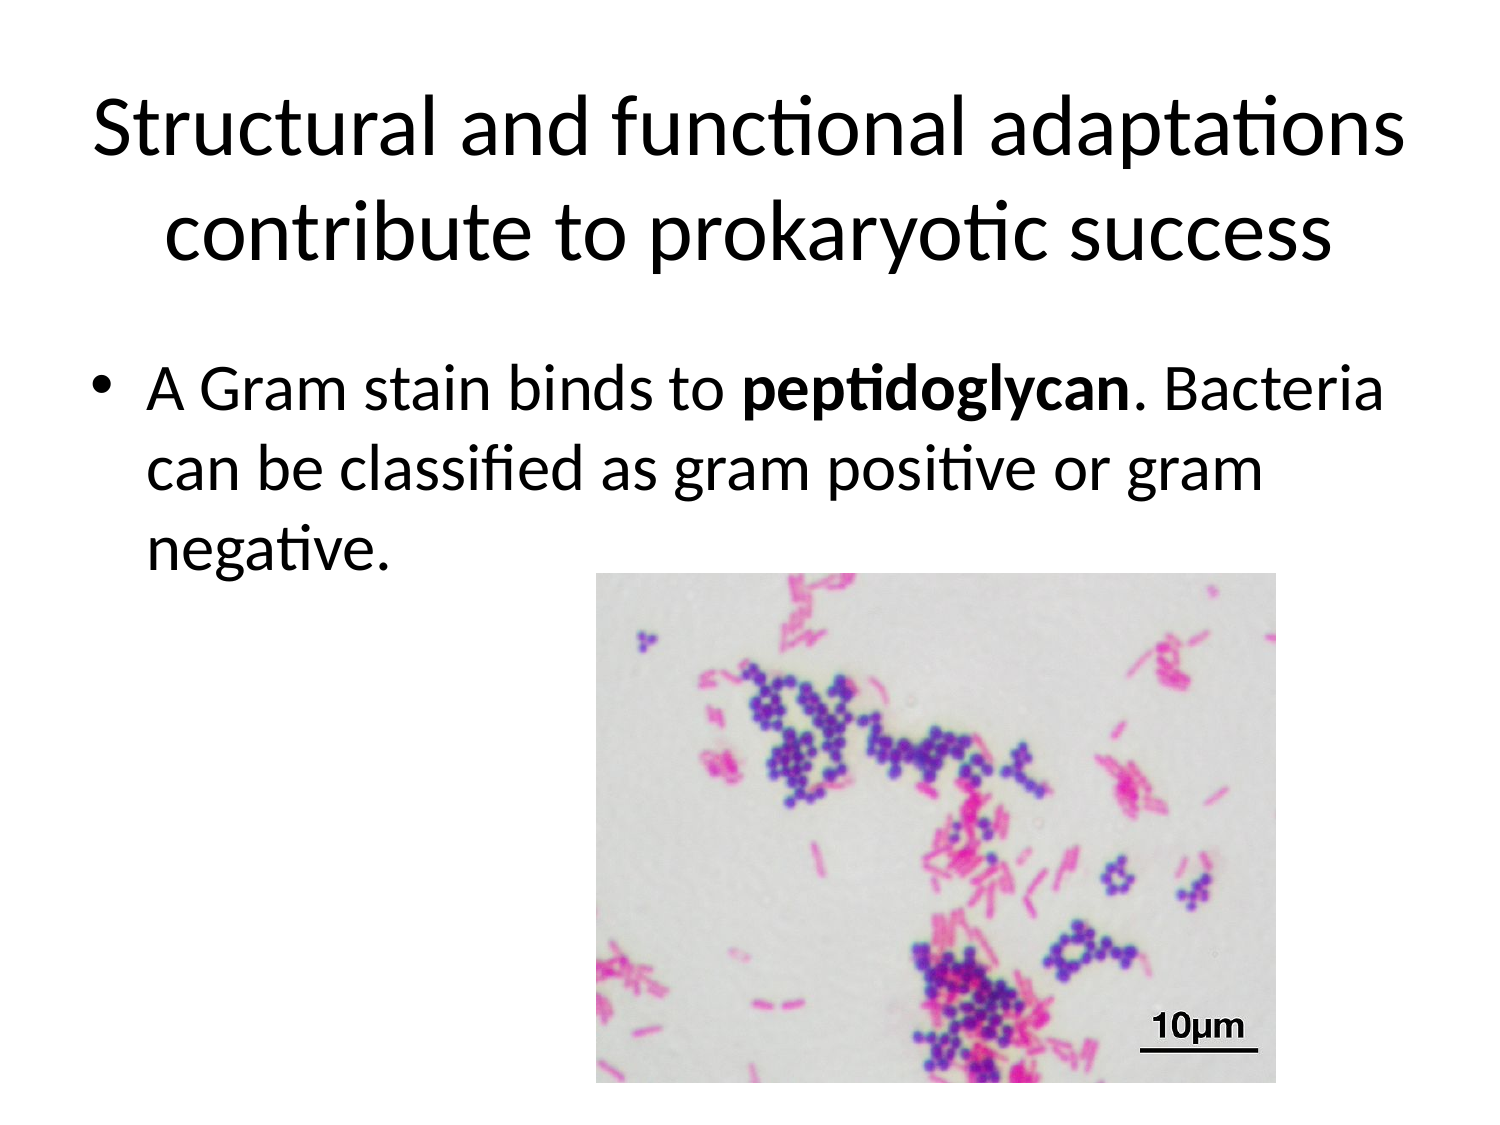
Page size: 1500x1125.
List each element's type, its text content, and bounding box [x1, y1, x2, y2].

picture [596, 573, 1276, 1083]
title Structural and functional adaptations contribute to prokaryotic success [75, 45, 1425, 301]
list A Gram stain binds to peptidoglycan. Bacteria can be classified as gram positive or gram negative. [75, 336, 1425, 1005]
